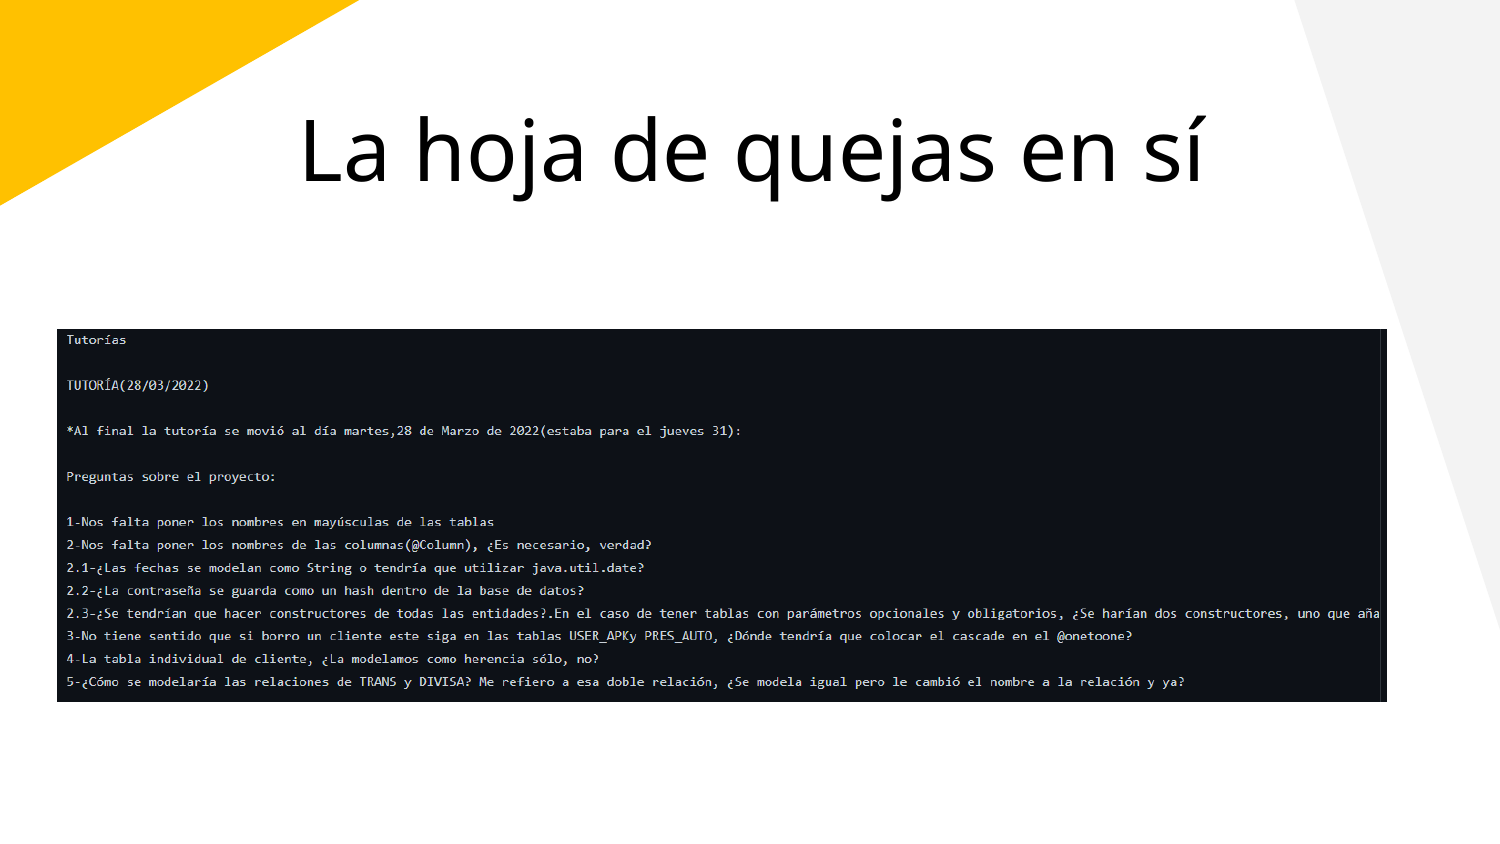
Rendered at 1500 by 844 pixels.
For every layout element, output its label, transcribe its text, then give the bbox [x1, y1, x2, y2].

title La hoja de quejas en sí [88, 80, 1418, 175]
picture [57, 329, 1387, 702]
